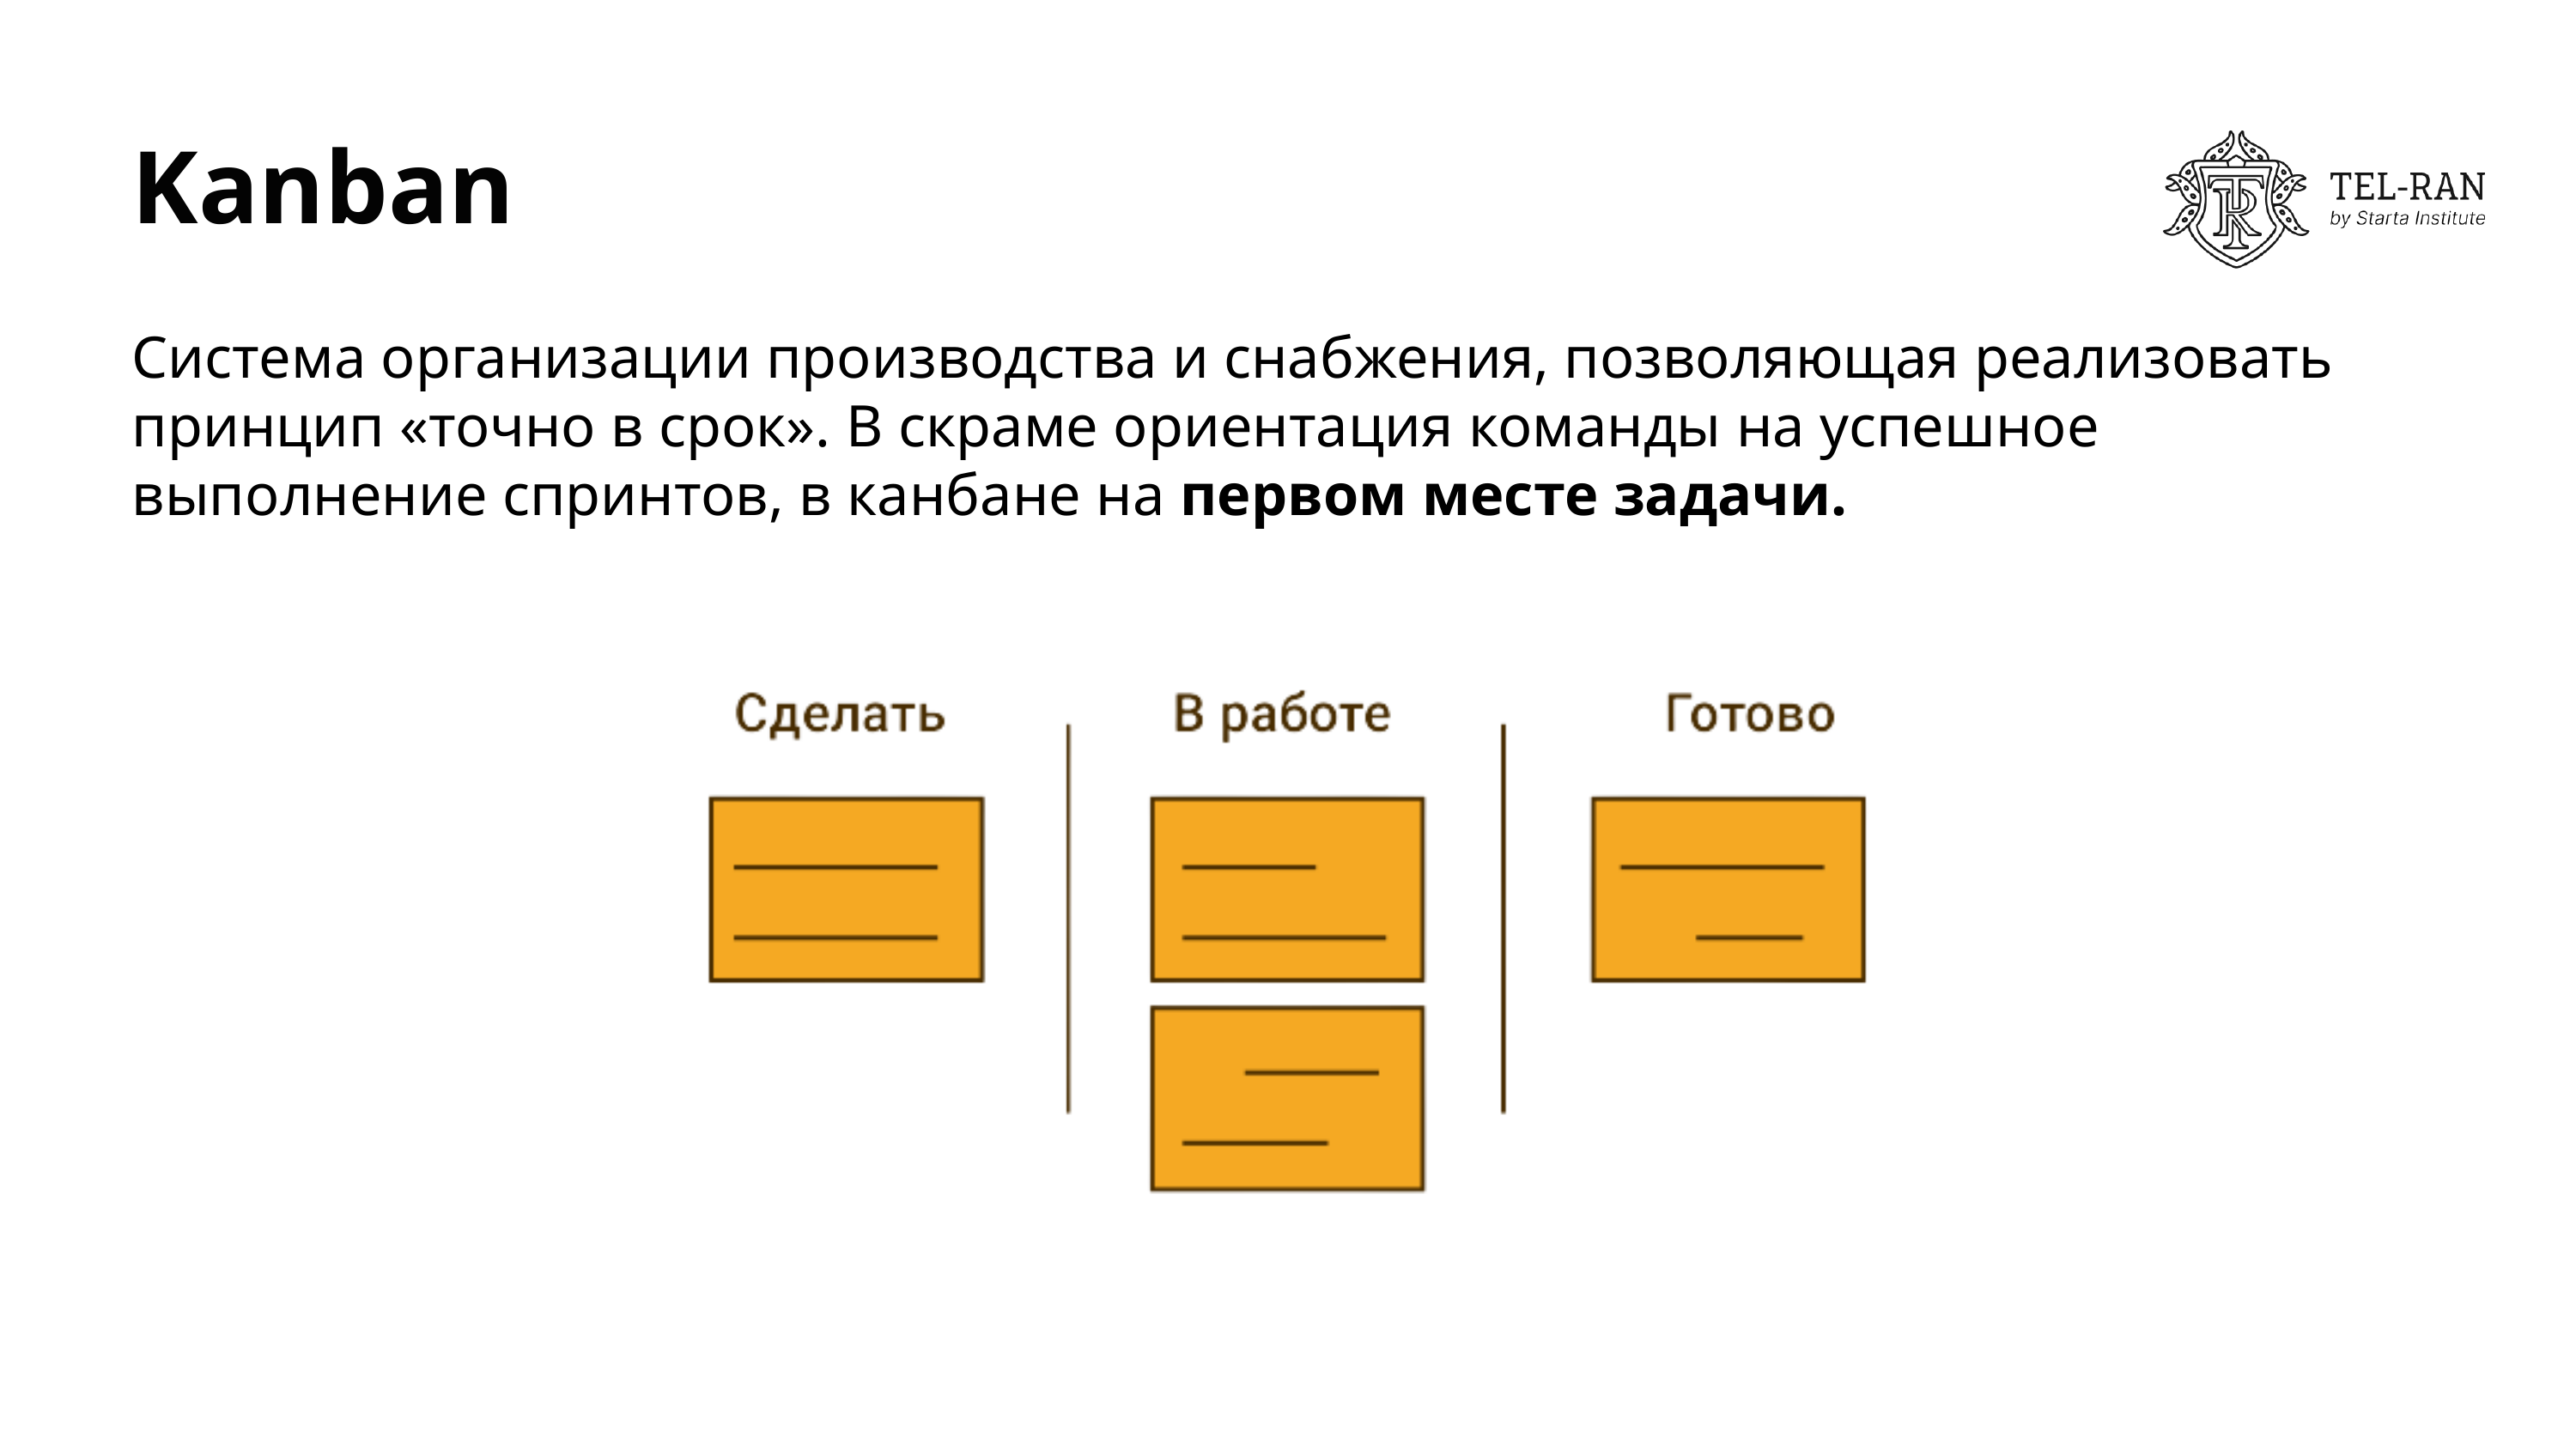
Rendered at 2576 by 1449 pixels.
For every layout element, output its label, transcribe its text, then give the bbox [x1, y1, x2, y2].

picture [569, 492, 2007, 1382]
text_box Kanban [131, 136, 1855, 302]
picture [2163, 130, 2485, 269]
text_box Система организации производства и снабжения, позволяющая реализовать принцип «точно в срок». В скраме ориентация команды на успешное выполнение спринтов, в канбане на первом месте задачи. [131, 321, 2449, 474]
